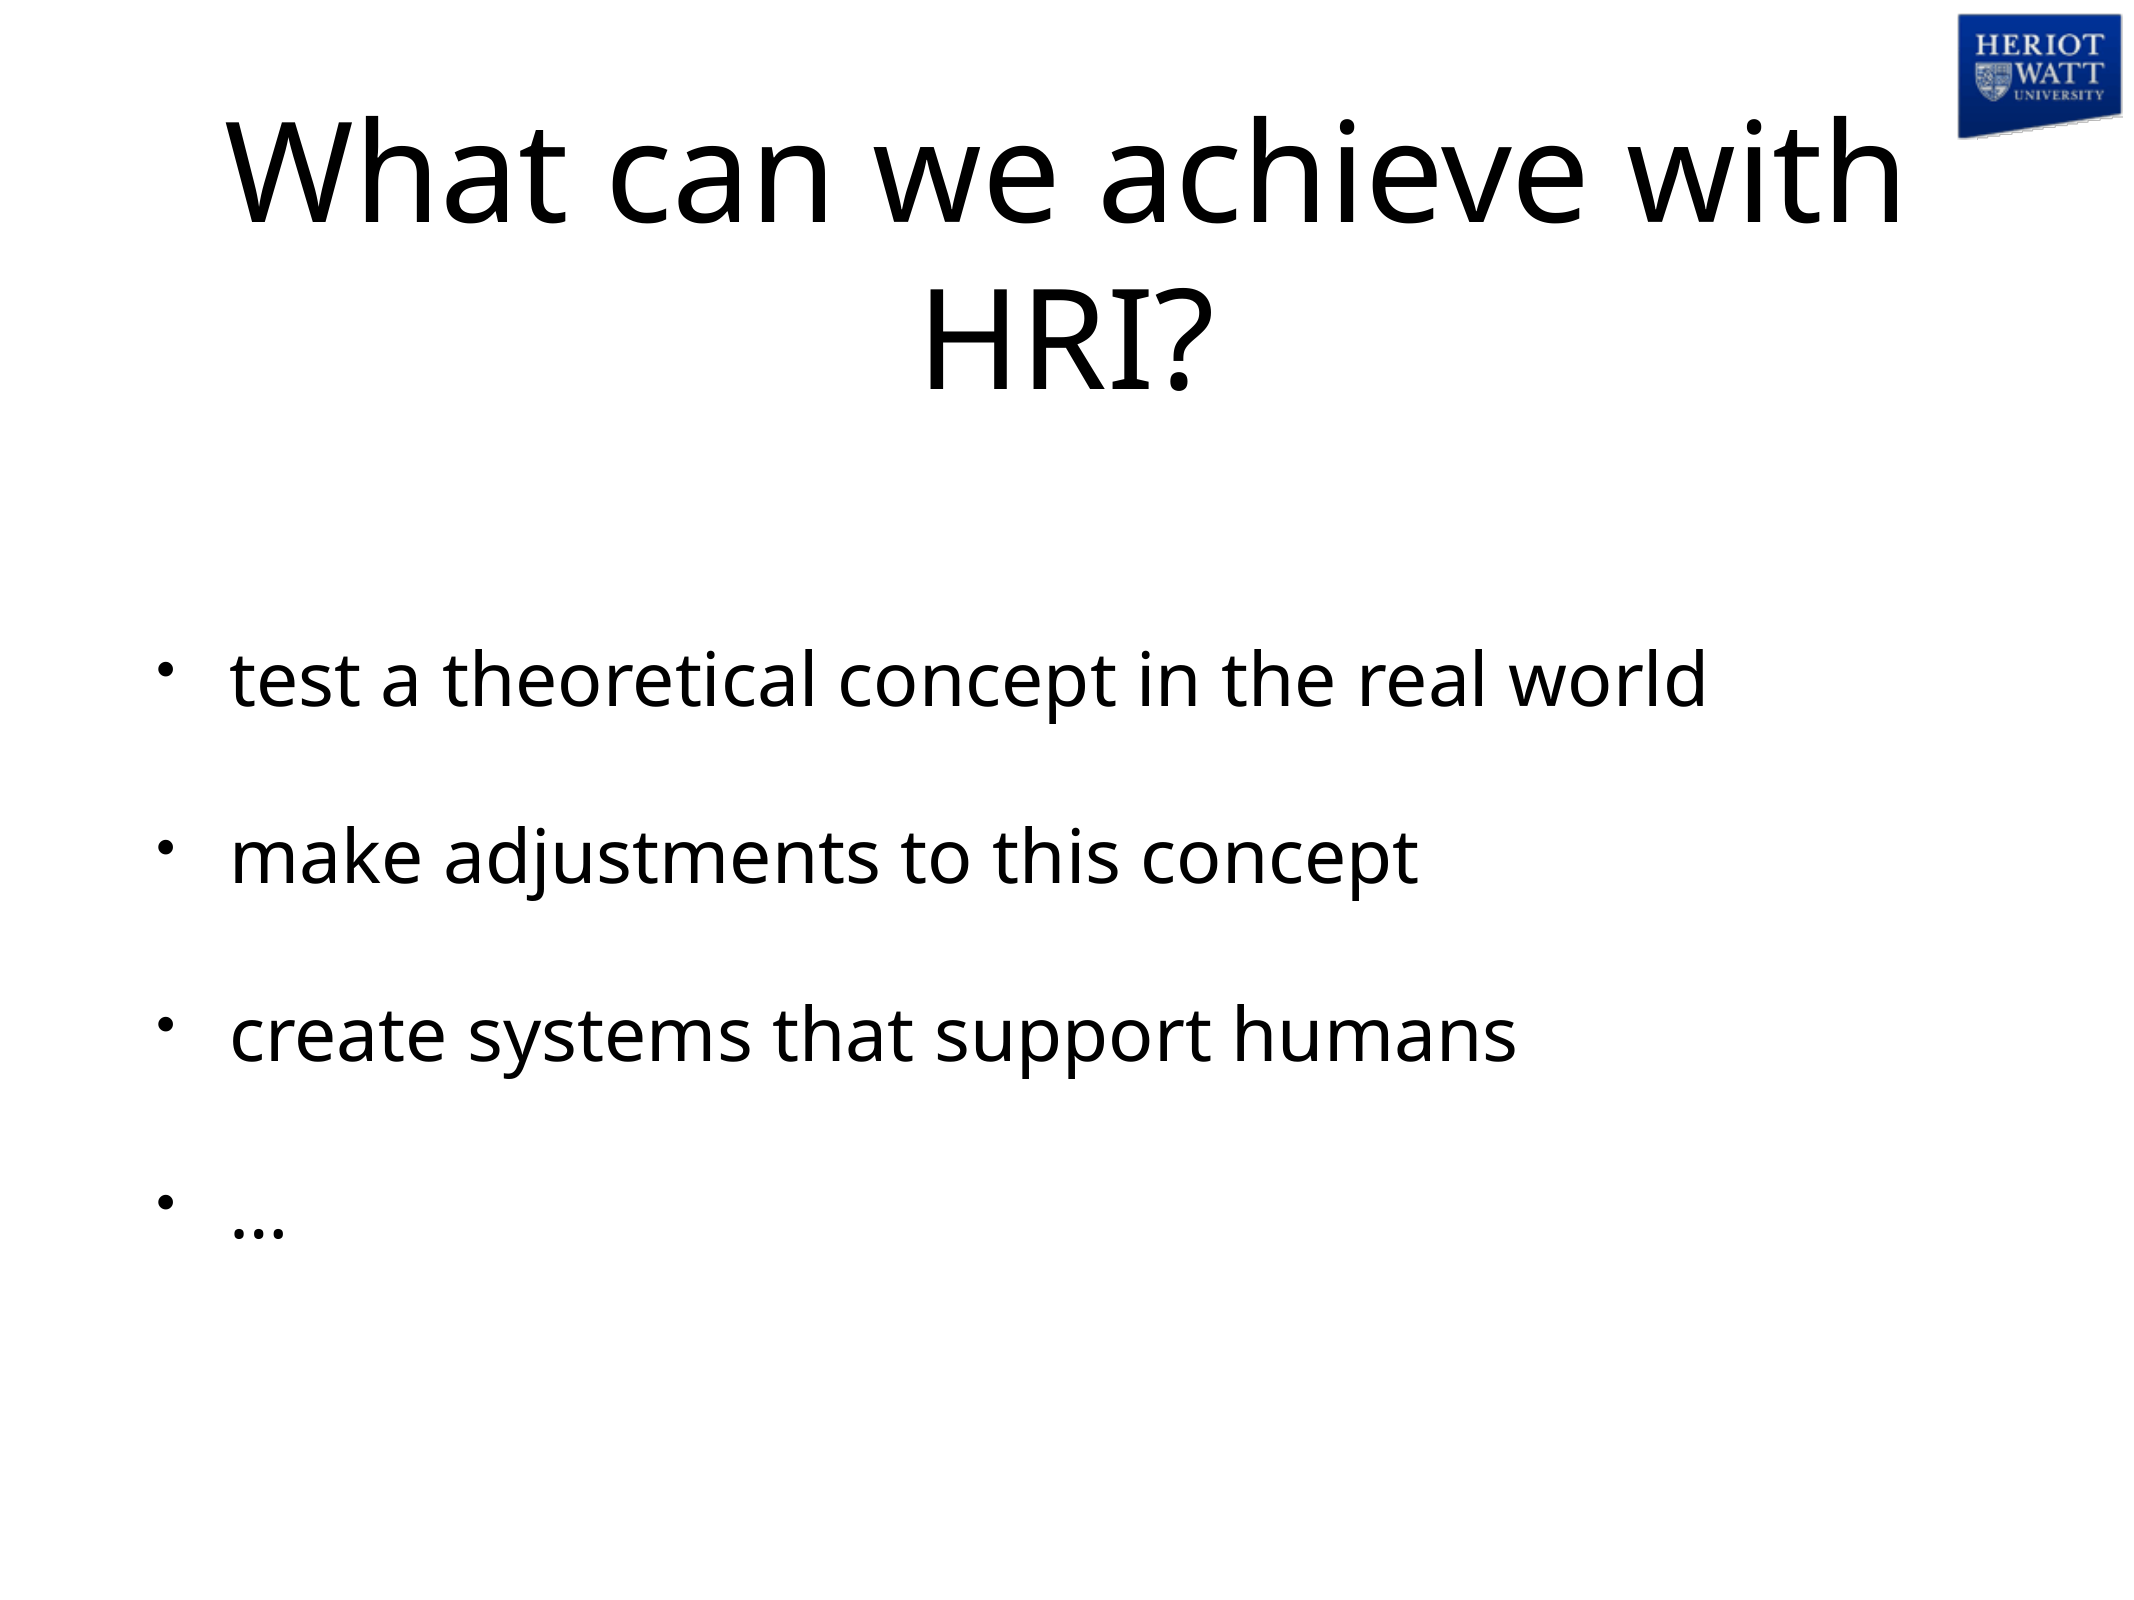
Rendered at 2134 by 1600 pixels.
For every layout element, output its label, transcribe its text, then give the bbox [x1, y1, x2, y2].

picture [1957, 13, 2123, 140]
list test a theoretical concept in the real world make adjustments to this concept create systems that support humans … [155, 426, 1978, 1459]
title What can we achieve with HRI? [155, 72, 1978, 426]
